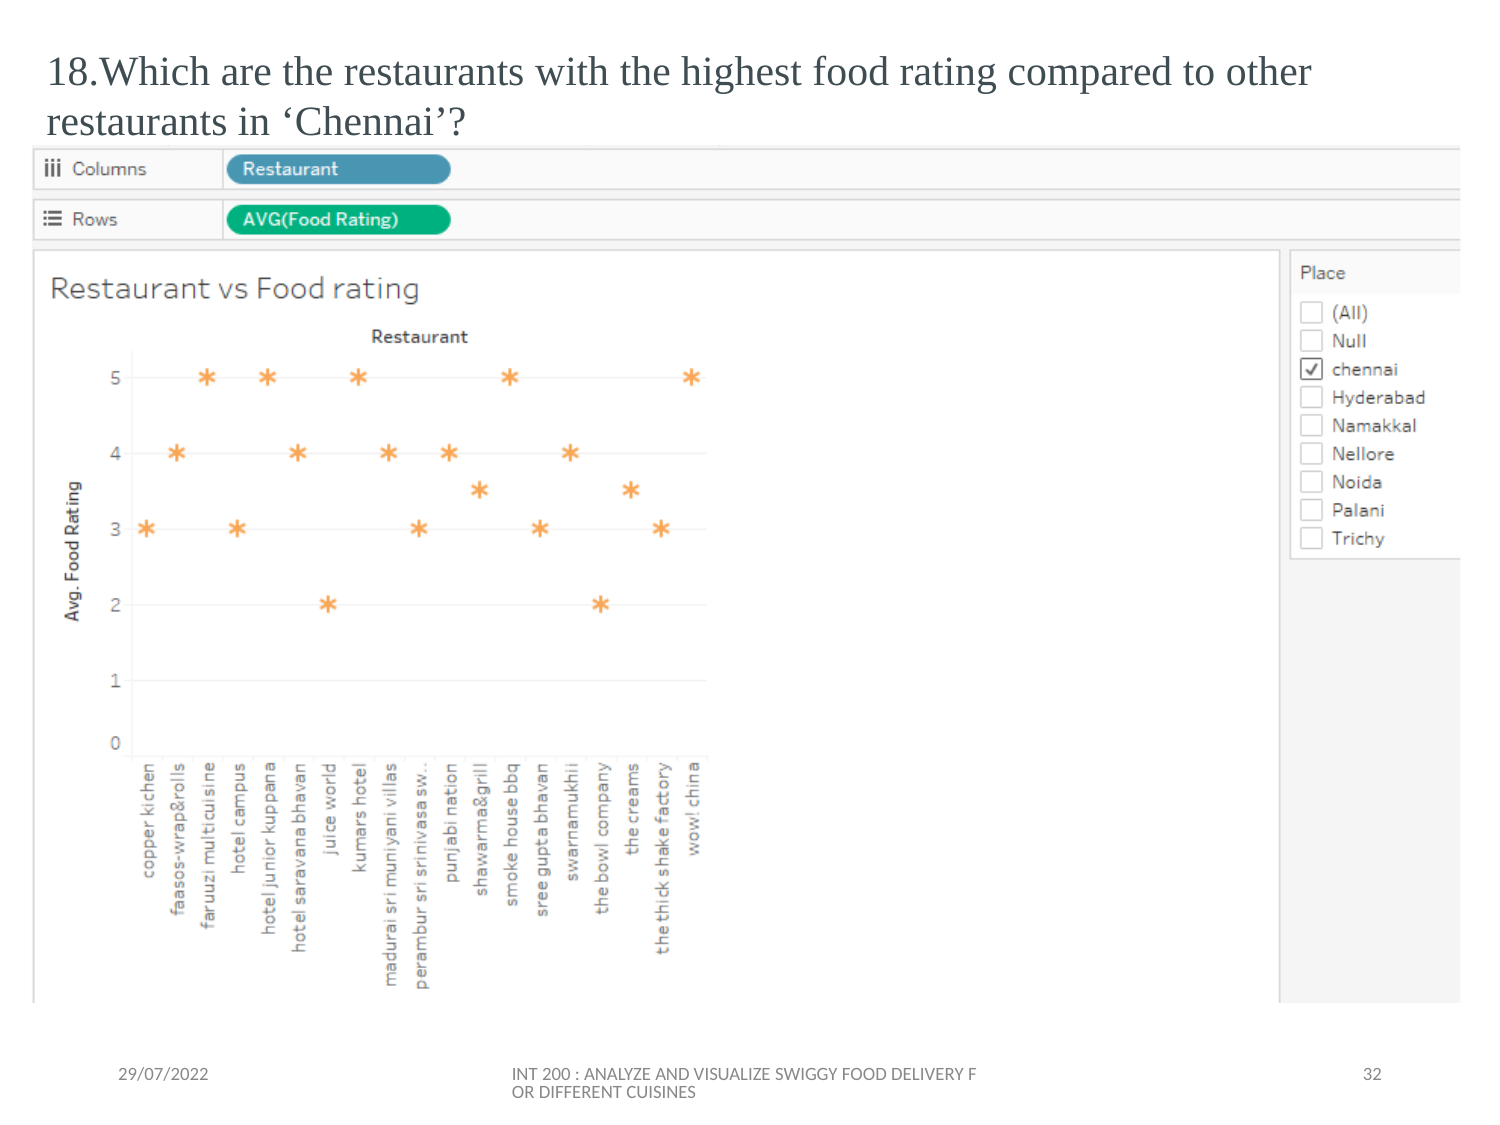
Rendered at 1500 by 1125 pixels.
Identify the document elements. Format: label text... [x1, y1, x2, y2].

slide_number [103, 1042, 441, 1103]
footer INT 200 : ANALYZE AND VISUALIZE SWIGGY FOOD DELIVERY FOR DIFFERENT CUISINES [496, 1042, 1004, 1103]
text_box 18.Which are the restaurants with the highest food rating compared to other restaurants in ‘Chennai’? [31, 36, 1461, 144]
picture [31, 144, 1461, 1003]
slide_number 32 [1059, 1042, 1397, 1103]
